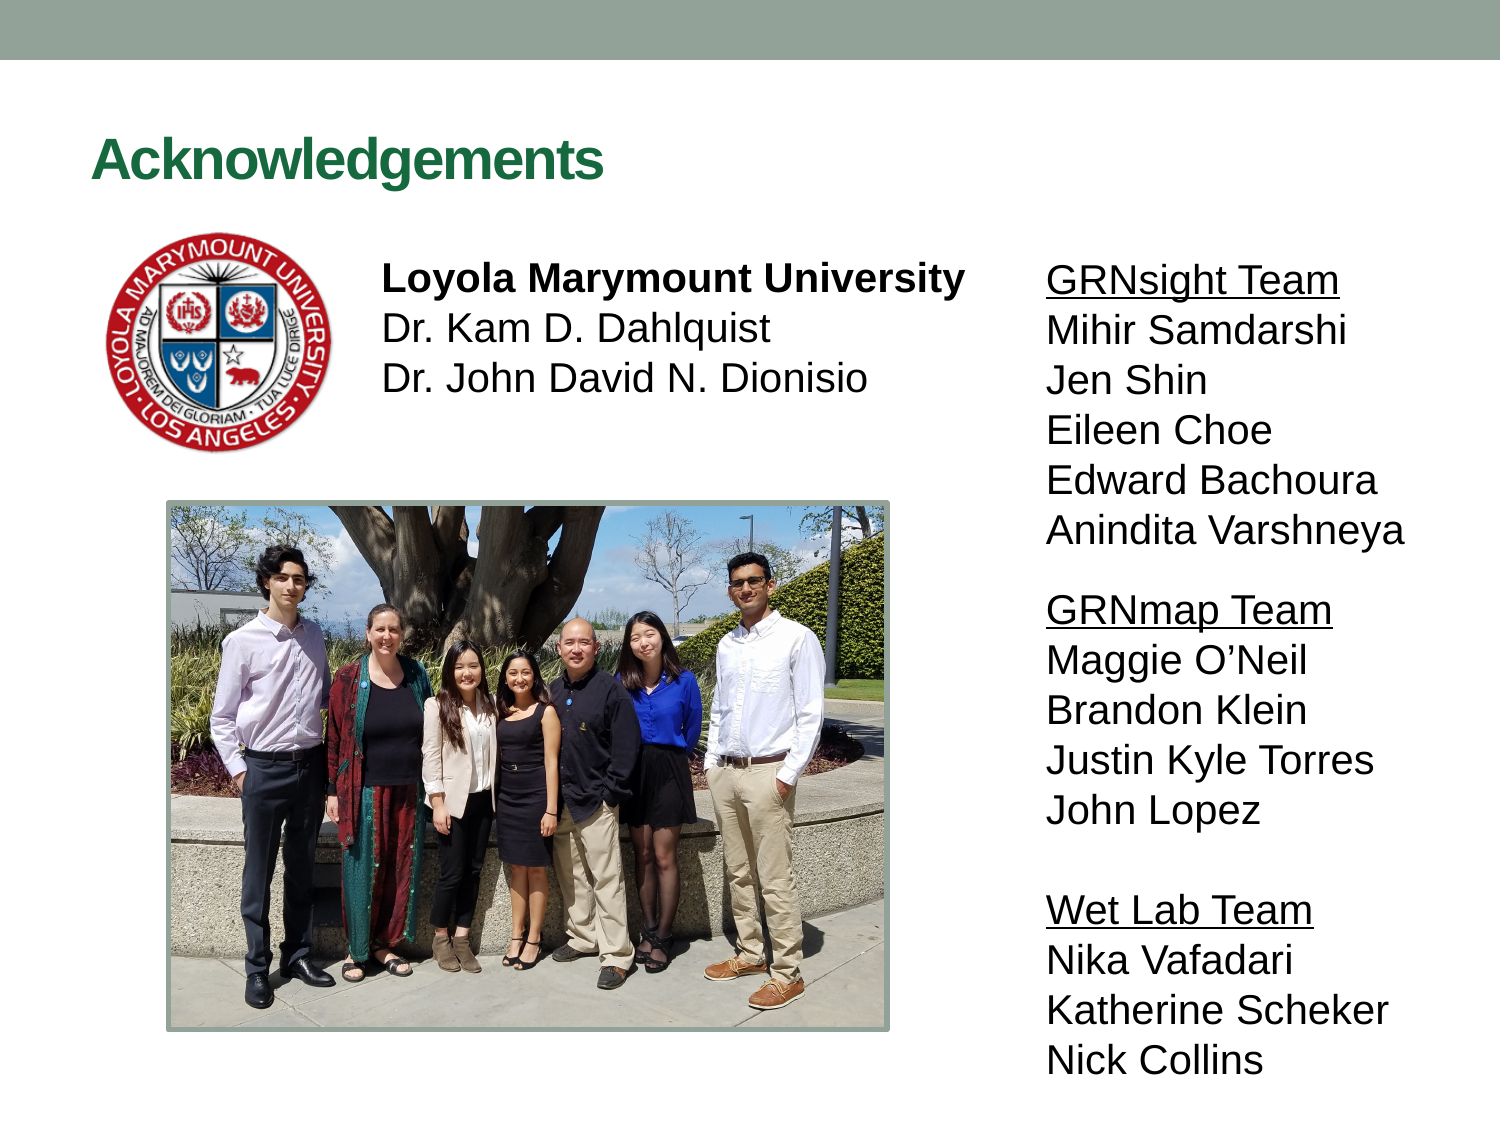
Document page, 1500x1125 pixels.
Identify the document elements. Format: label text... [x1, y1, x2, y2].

text_box Loyola Marymount University Dr. Kam D. Dahlquist Dr. John David N. Dionisio [366, 243, 1117, 409]
list GRNsight Team Mihir Samdarshi Jen Shin Eileen Choe Edward Bachoura Anindita Varshneya GRNmap Team Maggie O’Neil Brandon Klein Justin Kyle Torres John Lopez Wet Lab Team Nika Vafadari Katherine Scheker Nick Collins [1030, 237, 1471, 1060]
picture [97, 225, 340, 461]
picture [170, 505, 885, 1028]
title Acknowledgements [75, 75, 1425, 238]
